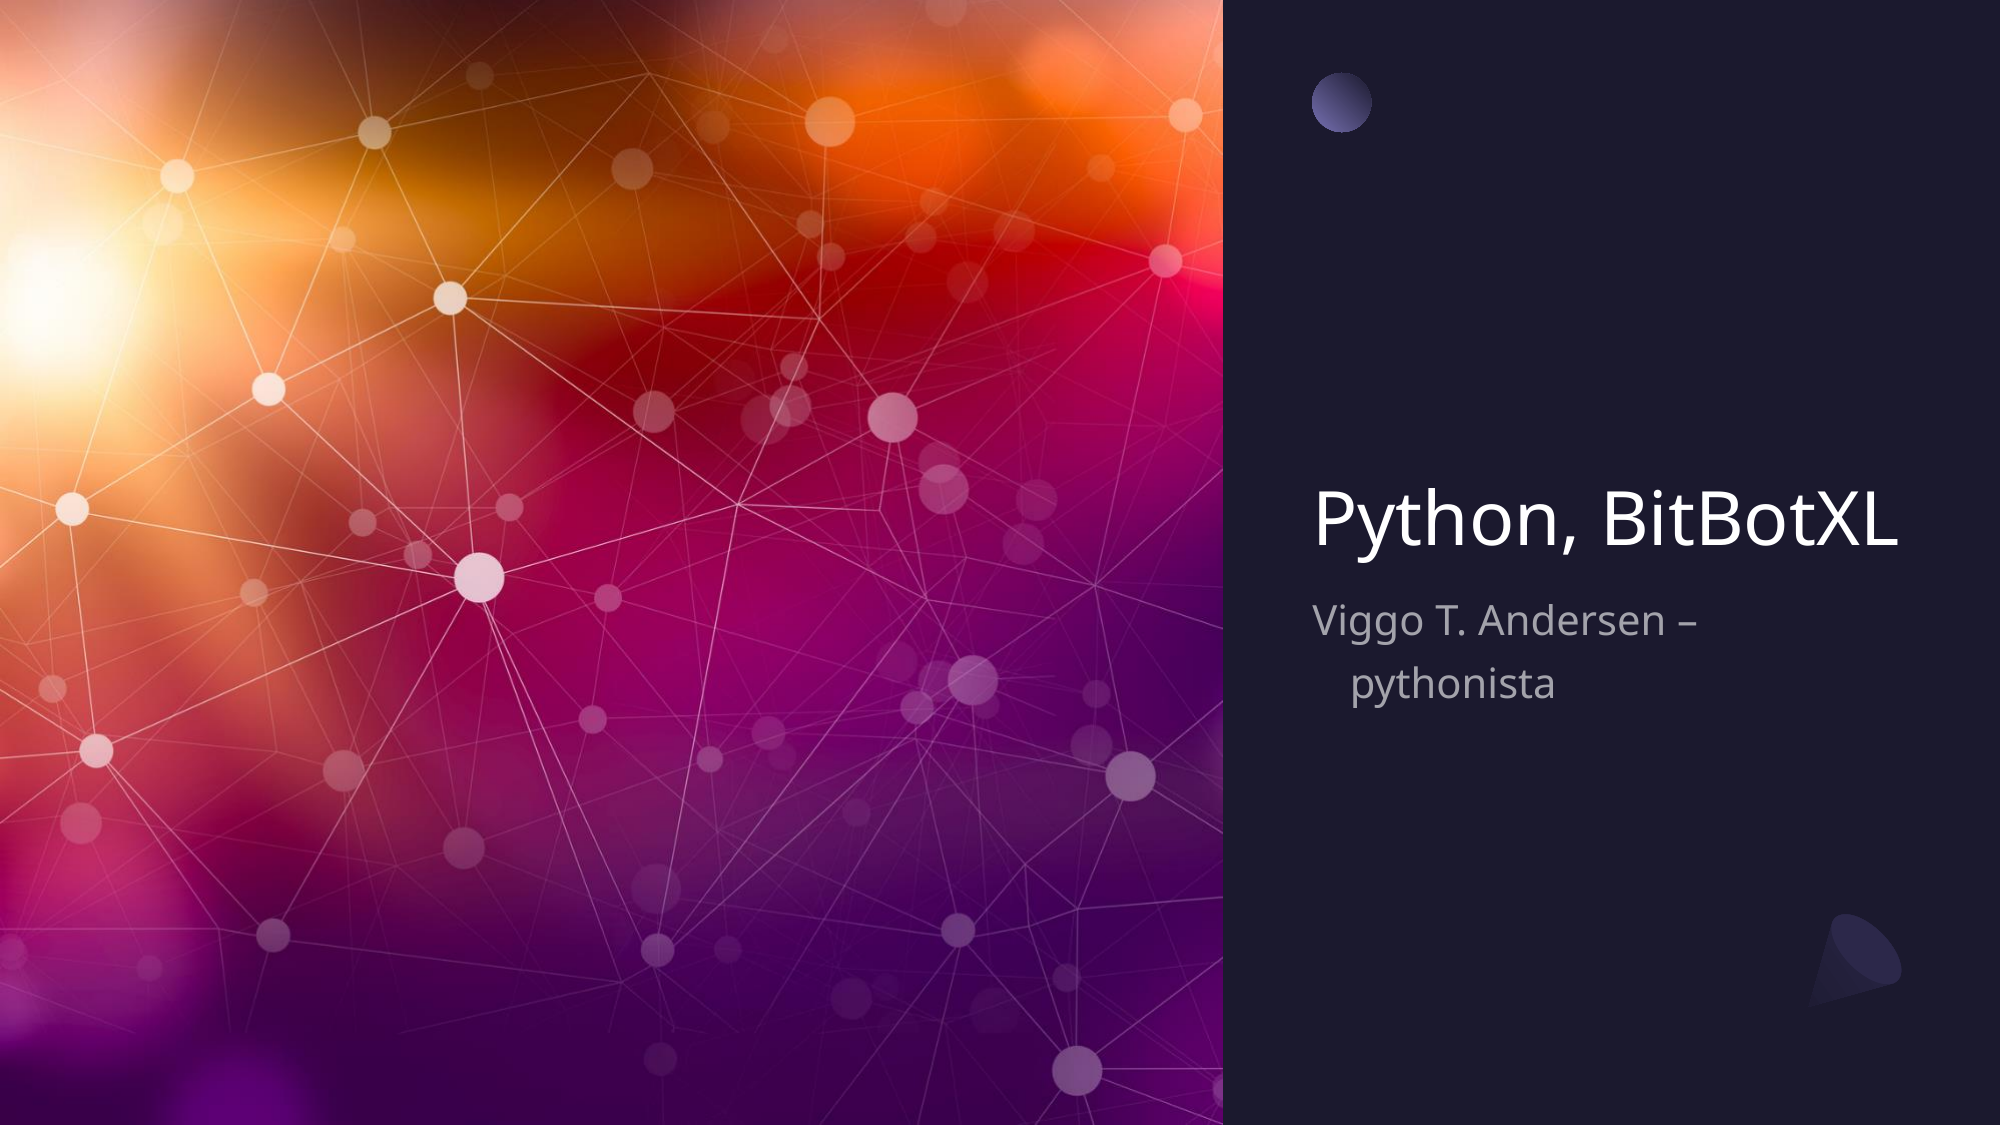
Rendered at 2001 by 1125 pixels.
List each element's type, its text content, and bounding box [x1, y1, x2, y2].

picture [0, 0, 1223, 1125]
title Python, BitBotXL [1312, 172, 1934, 564]
list Viggo T. Andersen – pythonista [1312, 585, 1898, 870]
